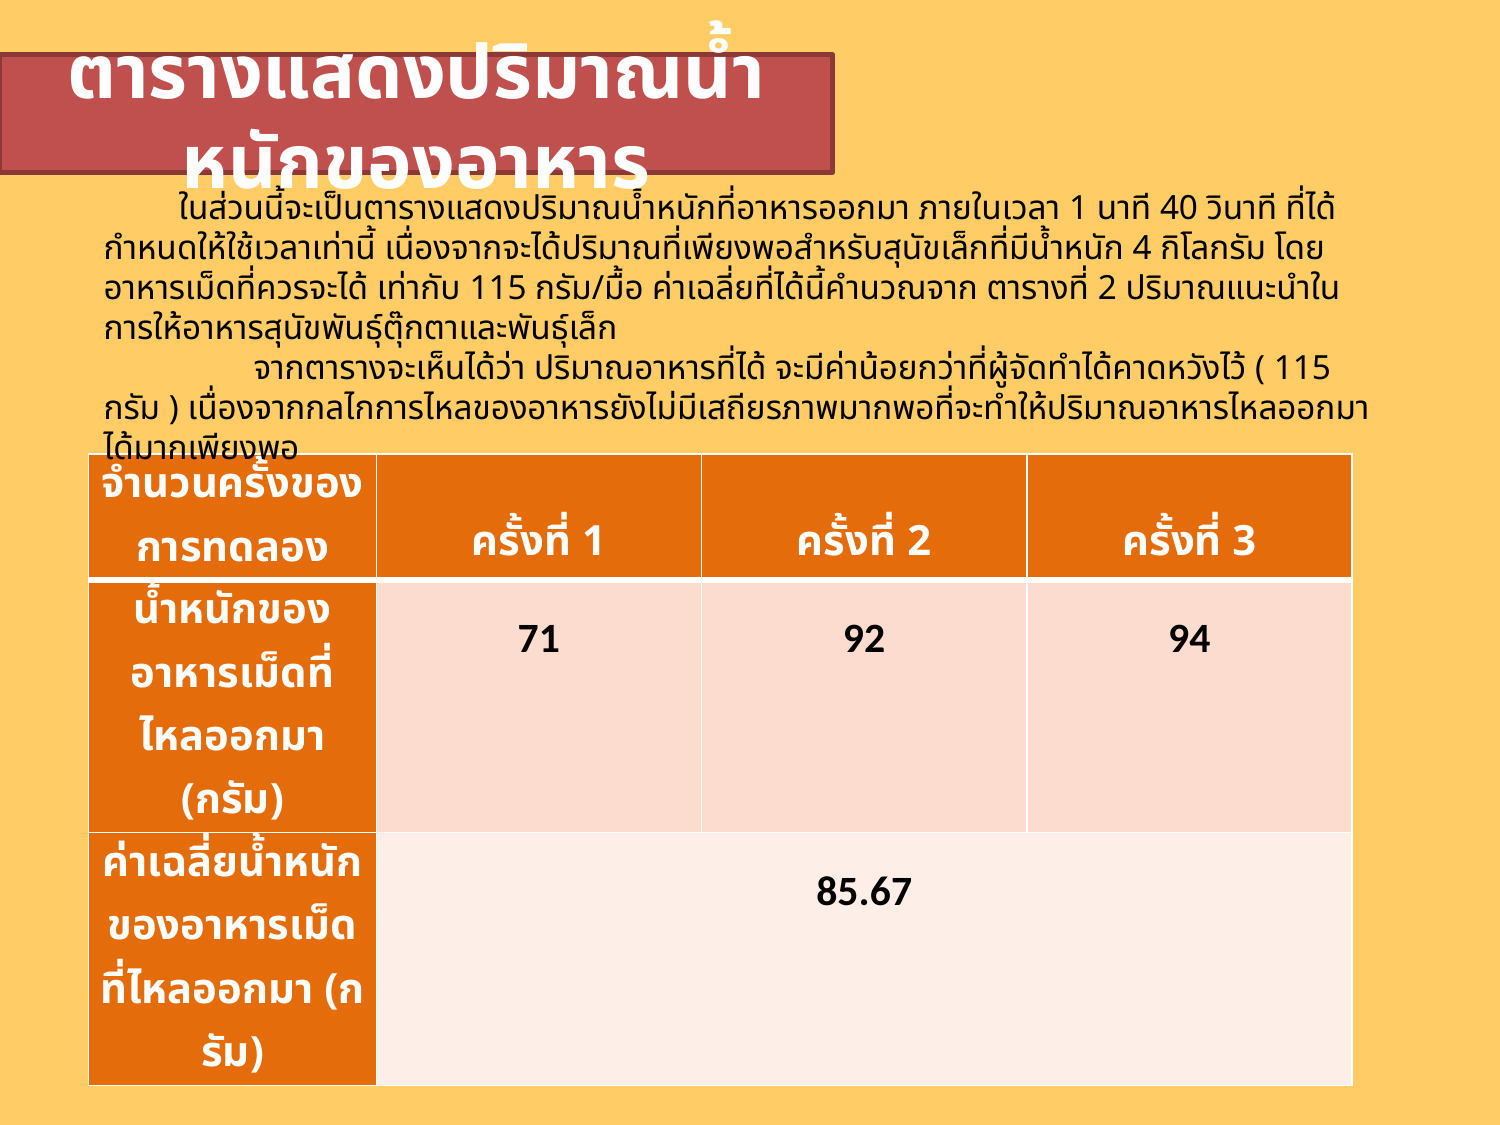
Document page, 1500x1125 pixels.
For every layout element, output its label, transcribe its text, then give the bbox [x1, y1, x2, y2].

text_box ในส่วนนี้จะเป็นตารางแสดงปริมาณน้ำหนักที่อาหารออกมา ภายในเวลา 1 นาที 40 วินาที ที่ได้กำหนดให้ใช้เวลาเท่านี้ เนื่องจากจะได้ปริมาณที่เพียงพอสำหรับสุนัขเล็กที่มีน้ำหนัก 4 กิโลกรัม โดยอาหารเม็ดที่ควรจะได้ เท่ากับ 115 กรัม/มื้อ ค่าเฉลี่ยที่ได้นี้คำนวณจาก ตารางที่ 2 ปริมาณแนะนำในการให้อาหารสุนัขพันธุ์ตุ๊กตาและพันธุ์เล็ก จากตารางจะเห็นได้ว่า ปริมาณอาหารที่ได้ จะมีค่าน้อยกว่าที่ผู้จัดทำได้คาดหวังไว้ ( 115 กรัม ) เนื่องจากกลไกการไหลของอาหารยังไม่มีเสถียรภาพมากพอที่จะทำให้ปริมาณอาหารไหลออกมาได้มากเพียงพอ [88, 178, 1400, 474]
table_cell 71 [377, 583, 701, 832]
text_box ตารางแสดงปริมาณน้ำหนักของอาหาร [0, 52, 835, 175]
table_cell 92 [702, 583, 1026, 832]
table_cell ค่าเฉลี่ยน้ำหนักของอาหารเม็ดที่ไหลออกมา (กรัม) [89, 833, 376, 1085]
table_header ครั้งที่ 3 [1028, 474, 1351, 577]
table_cell 85.67 [377, 833, 1351, 1085]
table_cell 94 [1028, 583, 1351, 832]
table_cell น้ำหนักของอาหารเม็ดที่ไหลออกมา (กรัม) [89, 583, 376, 832]
table_header ครั้งที่ 2 [702, 474, 1026, 577]
table_header ครั้งที่ 1 [377, 474, 701, 577]
table_header จำนวนครั้งของการทดลอง [89, 474, 376, 577]
